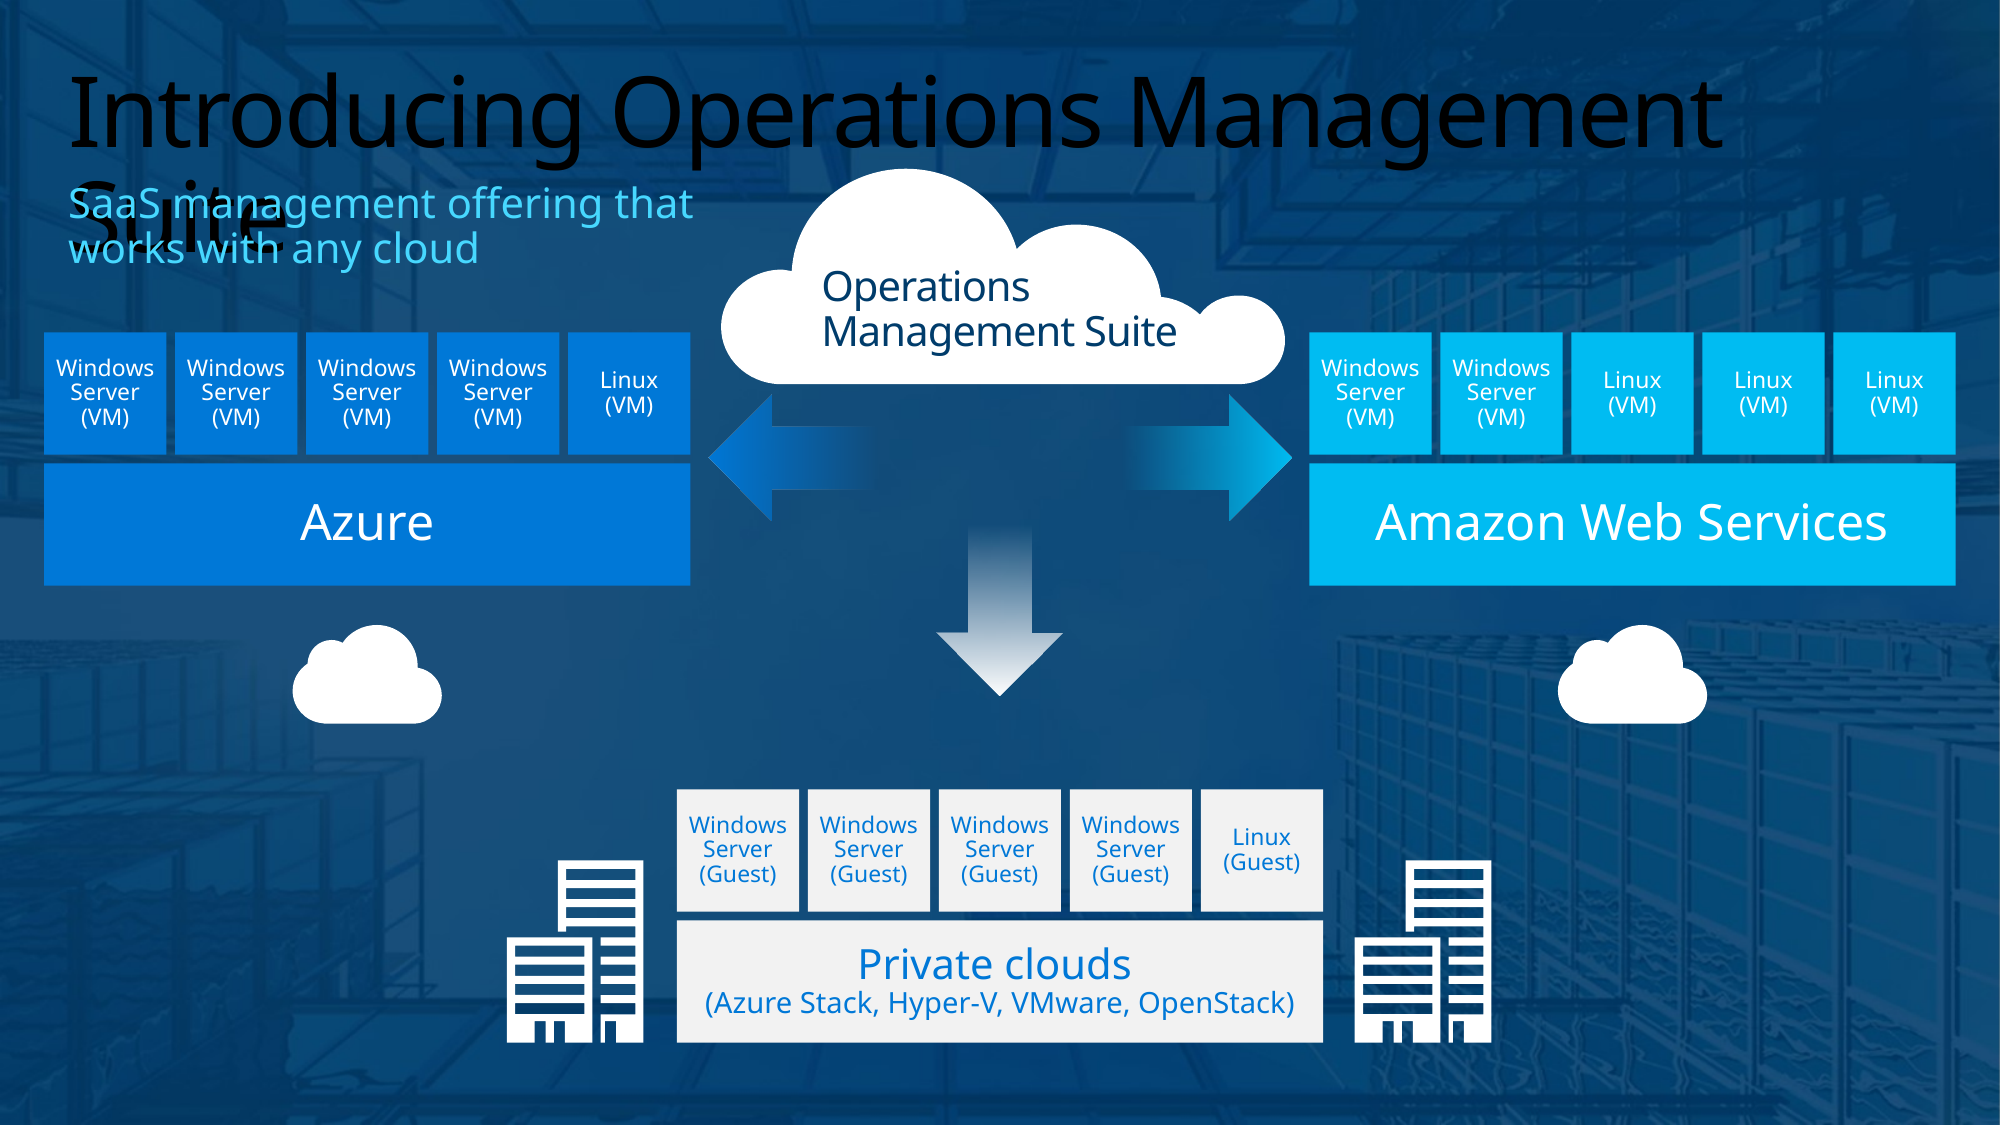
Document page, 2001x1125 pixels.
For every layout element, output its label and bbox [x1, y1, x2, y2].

text_box [43, 332, 691, 724]
text_box [506, 789, 1492, 1043]
text_box [720, 168, 1286, 385]
text_box [1309, 332, 1956, 724]
picture [0, 0, 2000, 1125]
